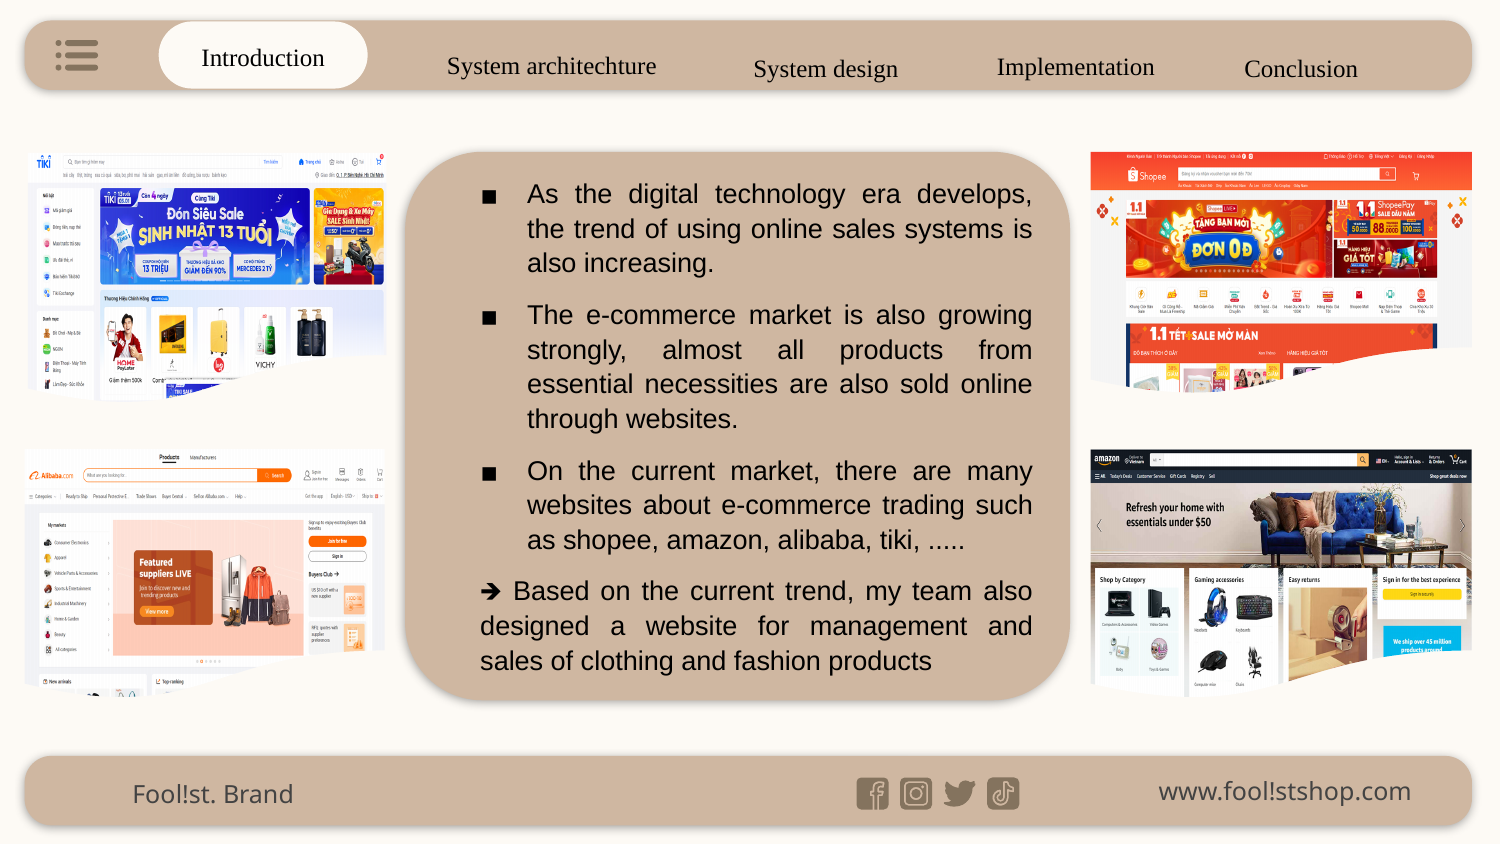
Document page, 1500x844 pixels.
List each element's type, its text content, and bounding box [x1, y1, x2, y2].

picture [1090, 151, 1473, 396]
text_box Conclusion [1225, 49, 1397, 86]
text_box Introduction [158, 21, 368, 89]
text_box Fool!st. Brand [117, 777, 395, 810]
text_box System architechture [399, 44, 705, 82]
picture [27, 152, 387, 406]
text_box As the digital technology era develops, the trend of using online sales systems is also increasing. The e-commerce market is also growing strongly, almost all products from essential necessities are also sold online through websites. On the current market, there are many websites about e-commerce trading such as shopee, amazon, alibaba, tiki, ..... 🡺 Based on the current trend, my team also designed a website for management and sales of clothing and fashion products [405, 151, 1071, 701]
text_box [943, 780, 976, 807]
text_box Implementation [953, 46, 1199, 83]
picture [24, 448, 385, 701]
text_box System design [709, 44, 943, 89]
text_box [856, 777, 889, 810]
text_box www.fool!stshop.com [1133, 774, 1438, 807]
picture [1090, 448, 1473, 701]
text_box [899, 777, 933, 810]
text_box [986, 777, 1020, 810]
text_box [55, 39, 99, 71]
